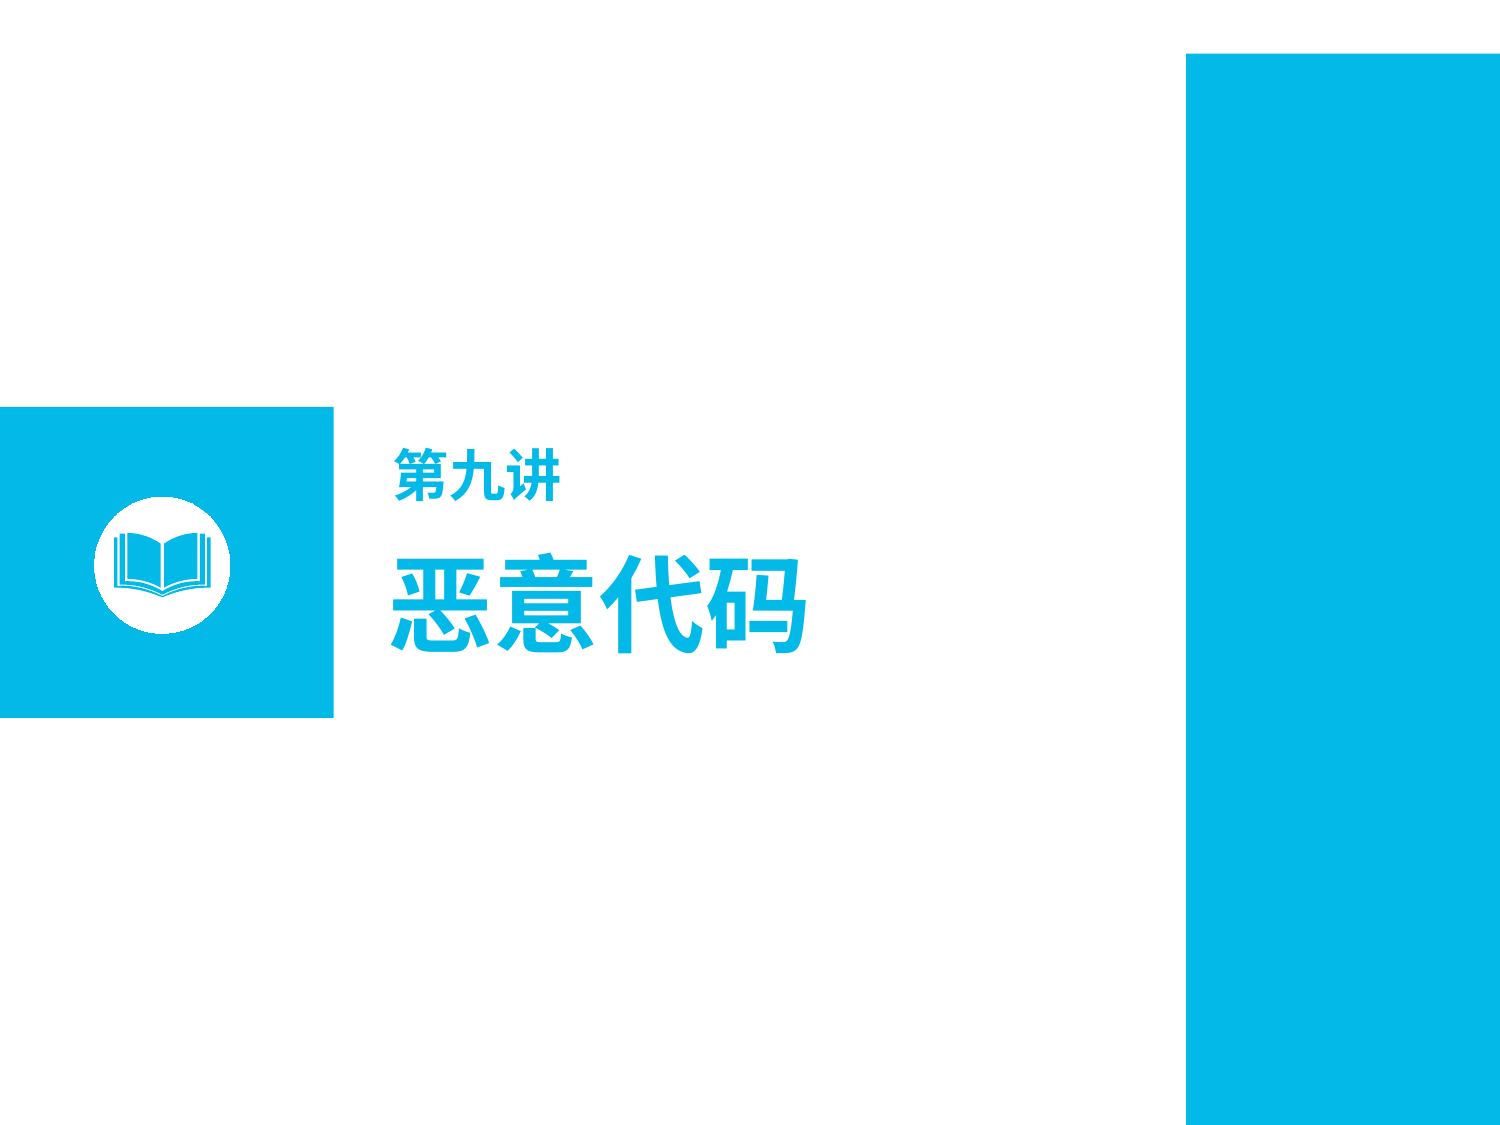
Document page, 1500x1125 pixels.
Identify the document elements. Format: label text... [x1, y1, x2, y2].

text_box 恶意代码 [376, 532, 1185, 672]
text_box [114, 532, 211, 598]
text_box [1185, 53, 1500, 1125]
text_box [0, 406, 334, 718]
text_box [94, 497, 230, 634]
text_box 第九讲 [381, 435, 681, 514]
